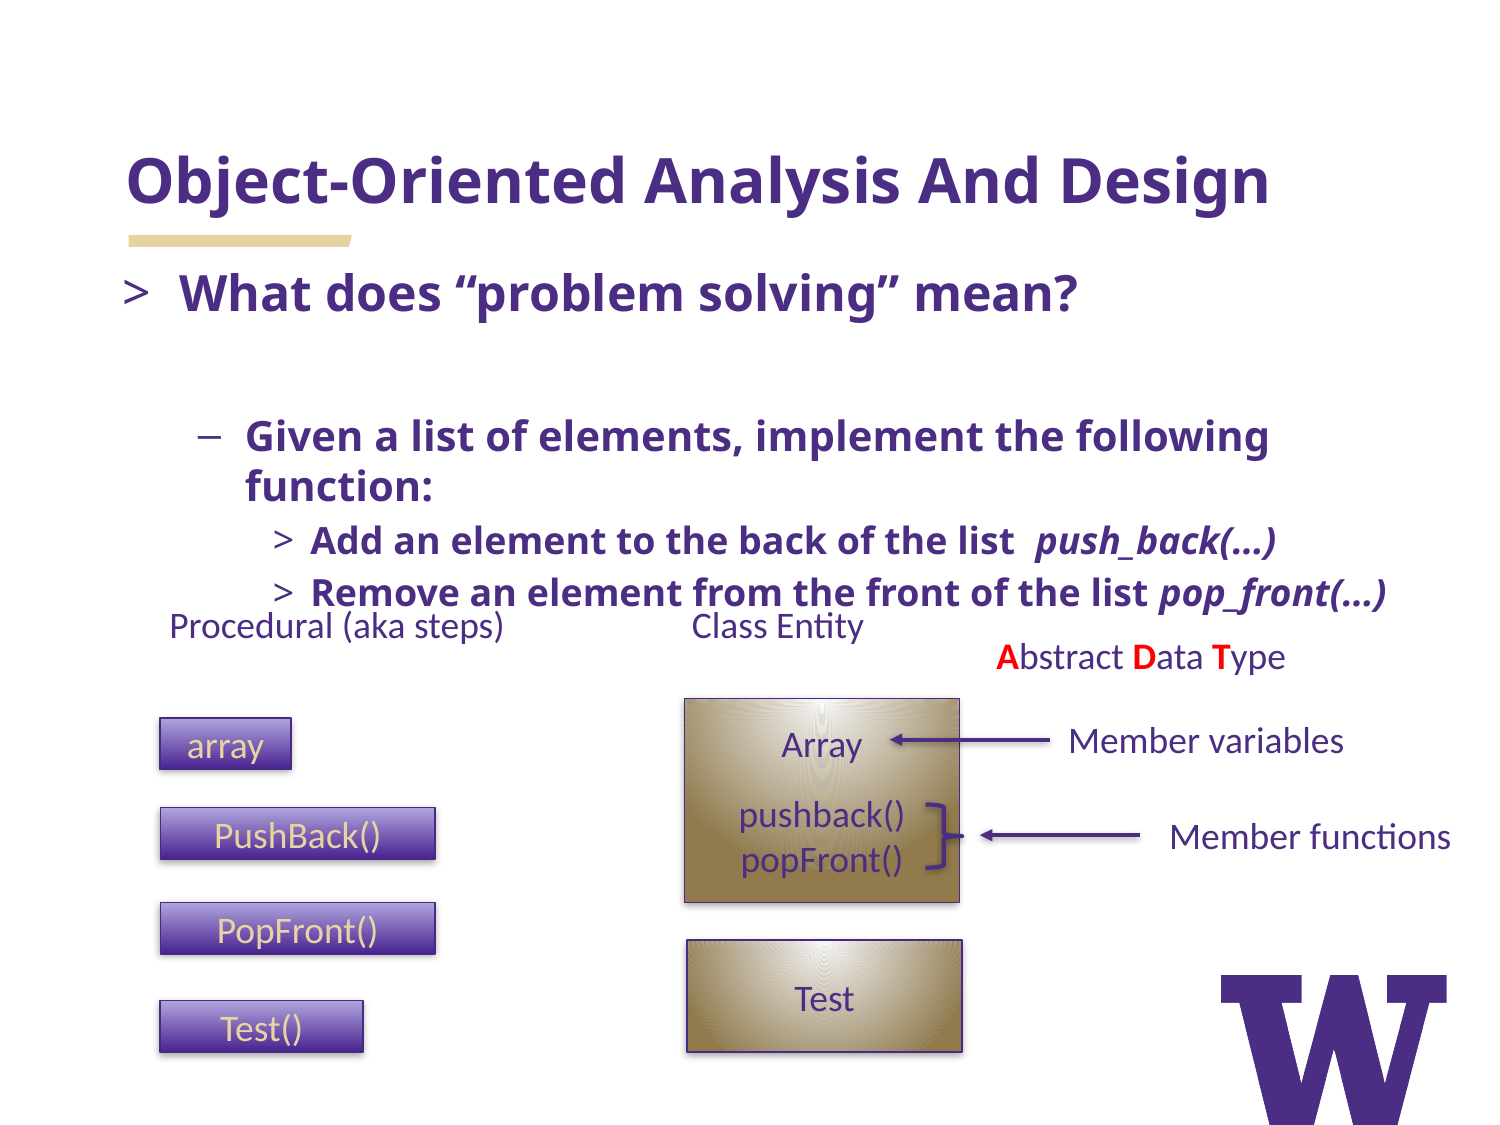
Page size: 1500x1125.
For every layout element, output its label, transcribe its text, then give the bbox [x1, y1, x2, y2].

text_box PopFront() [160, 902, 436, 955]
text_box Test [686, 939, 963, 1053]
text_box Test() [159, 1000, 364, 1053]
text_box Array pushback() popFront() [684, 698, 960, 903]
picture [128, 235, 352, 247]
text_box Class Entity [527, 594, 1050, 654]
text_box Member variables [903, 708, 1426, 769]
picture [1221, 975, 1447, 1125]
text_box array [159, 717, 292, 770]
text_box Member functions [1004, 804, 1493, 865]
text_box PushBack() [160, 807, 436, 860]
text_box Abstract Data Type [981, 624, 1302, 685]
title Object-Oriented Analysis And Design [110, 60, 1453, 224]
text_box Procedural (aka steps) [4, 594, 527, 654]
text_box [925, 802, 965, 870]
list What does “problem solving” mean? Given a list of elements, implement the following function: Add an element to the back of the list push_back(…) Remove an element from the front of the list pop_front(…) [108, 253, 1453, 913]
